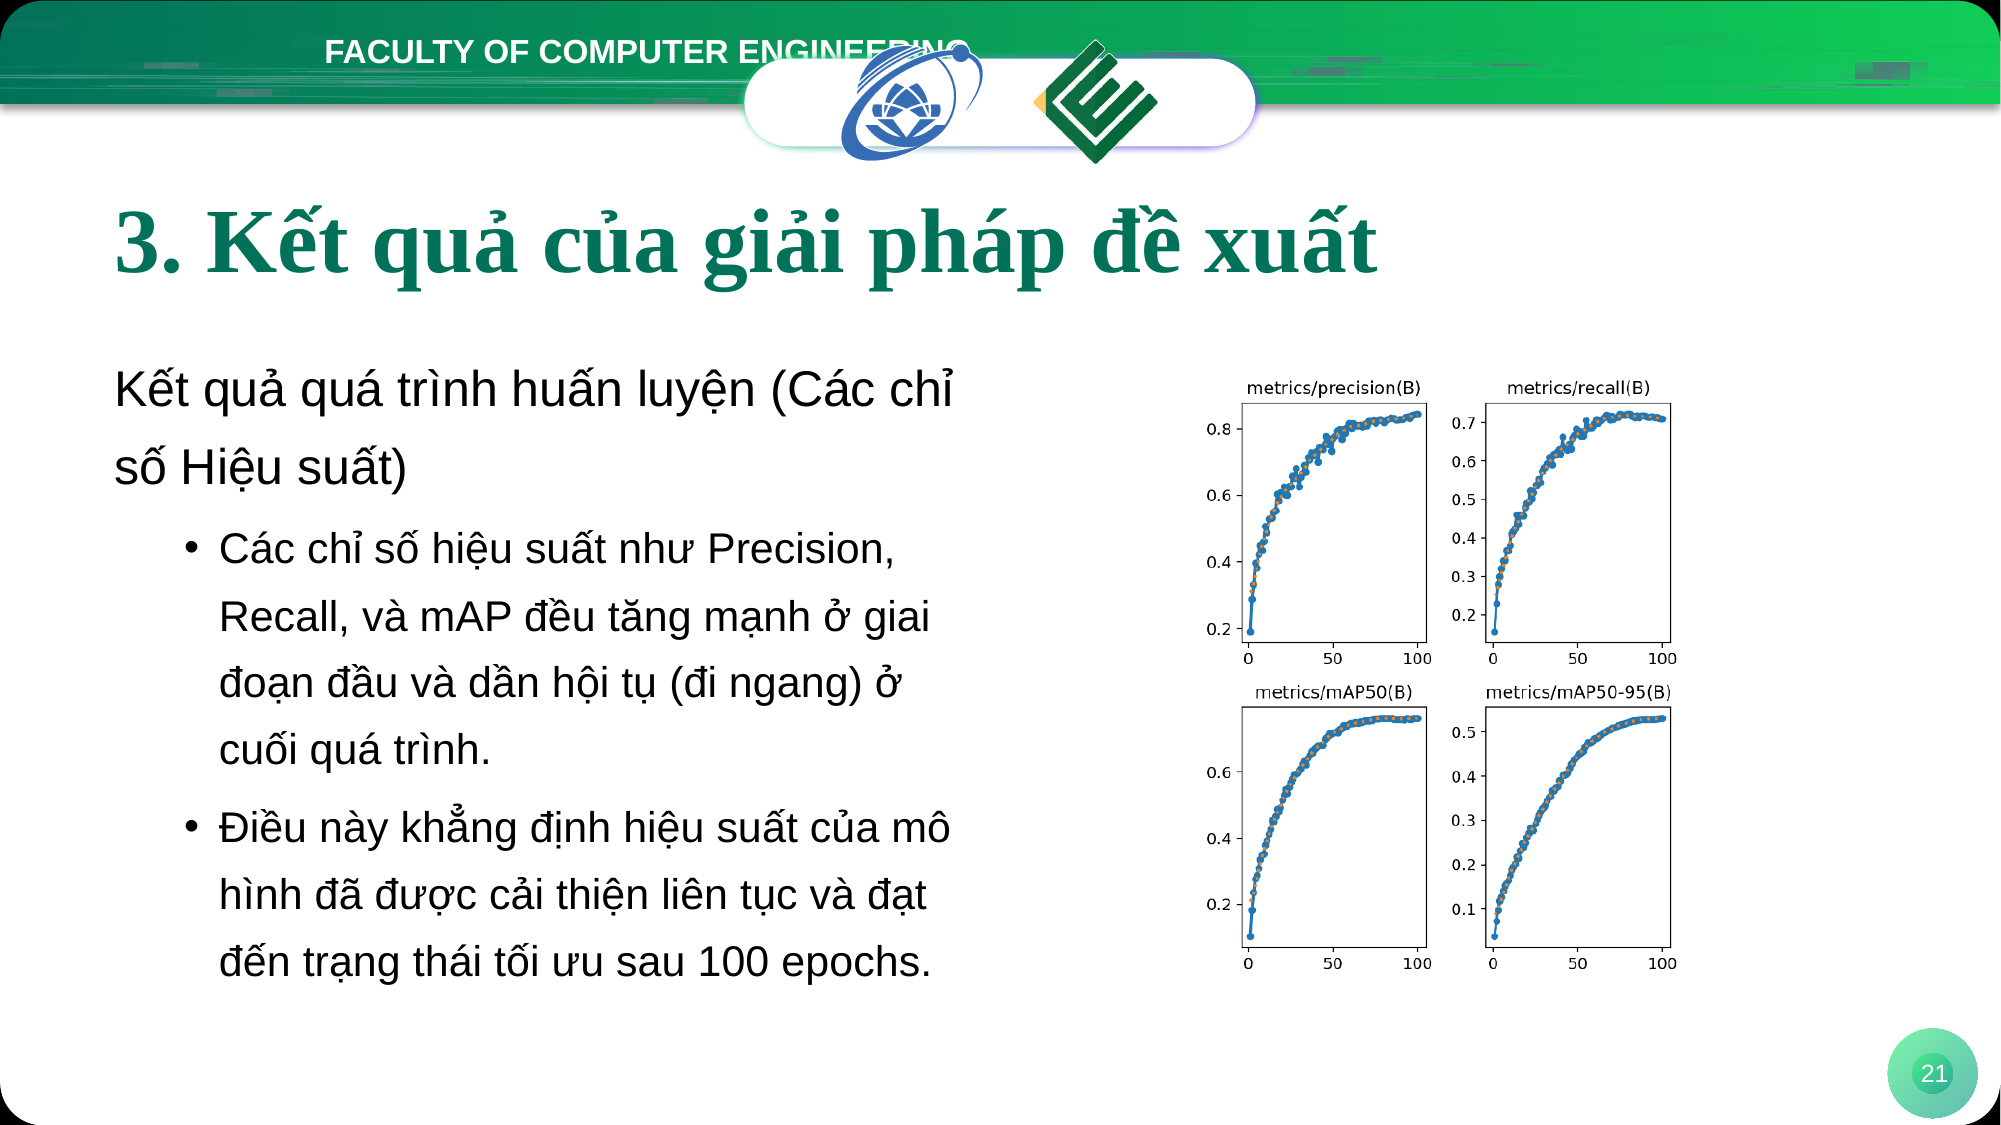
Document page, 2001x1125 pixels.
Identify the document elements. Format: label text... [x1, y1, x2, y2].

title 3. Kết quả của giải pháp đề xuất [99, 170, 1901, 317]
list Kết quả quá trình huấn luyện (Các chỉ số Hiệu suất) Các chỉ số hiệu suất như Precision, Recall, và mAP đều tăng mạnh ở giai đoạn đầu và dần hội tụ (đi ngang) ở cuối quá trình. Điều này khẳng định hiệu suất của mô hình đã được cải thiện liên tục và đạt đến trạng thái tối ưu sau 100 epochs. [99, 331, 976, 1014]
picture [0, 1, 2001, 166]
picture [766, 46, 773, 61]
picture [1196, 345, 1695, 989]
picture [825, 46, 830, 54]
slide_number 21 [1709, 1042, 2000, 1103]
